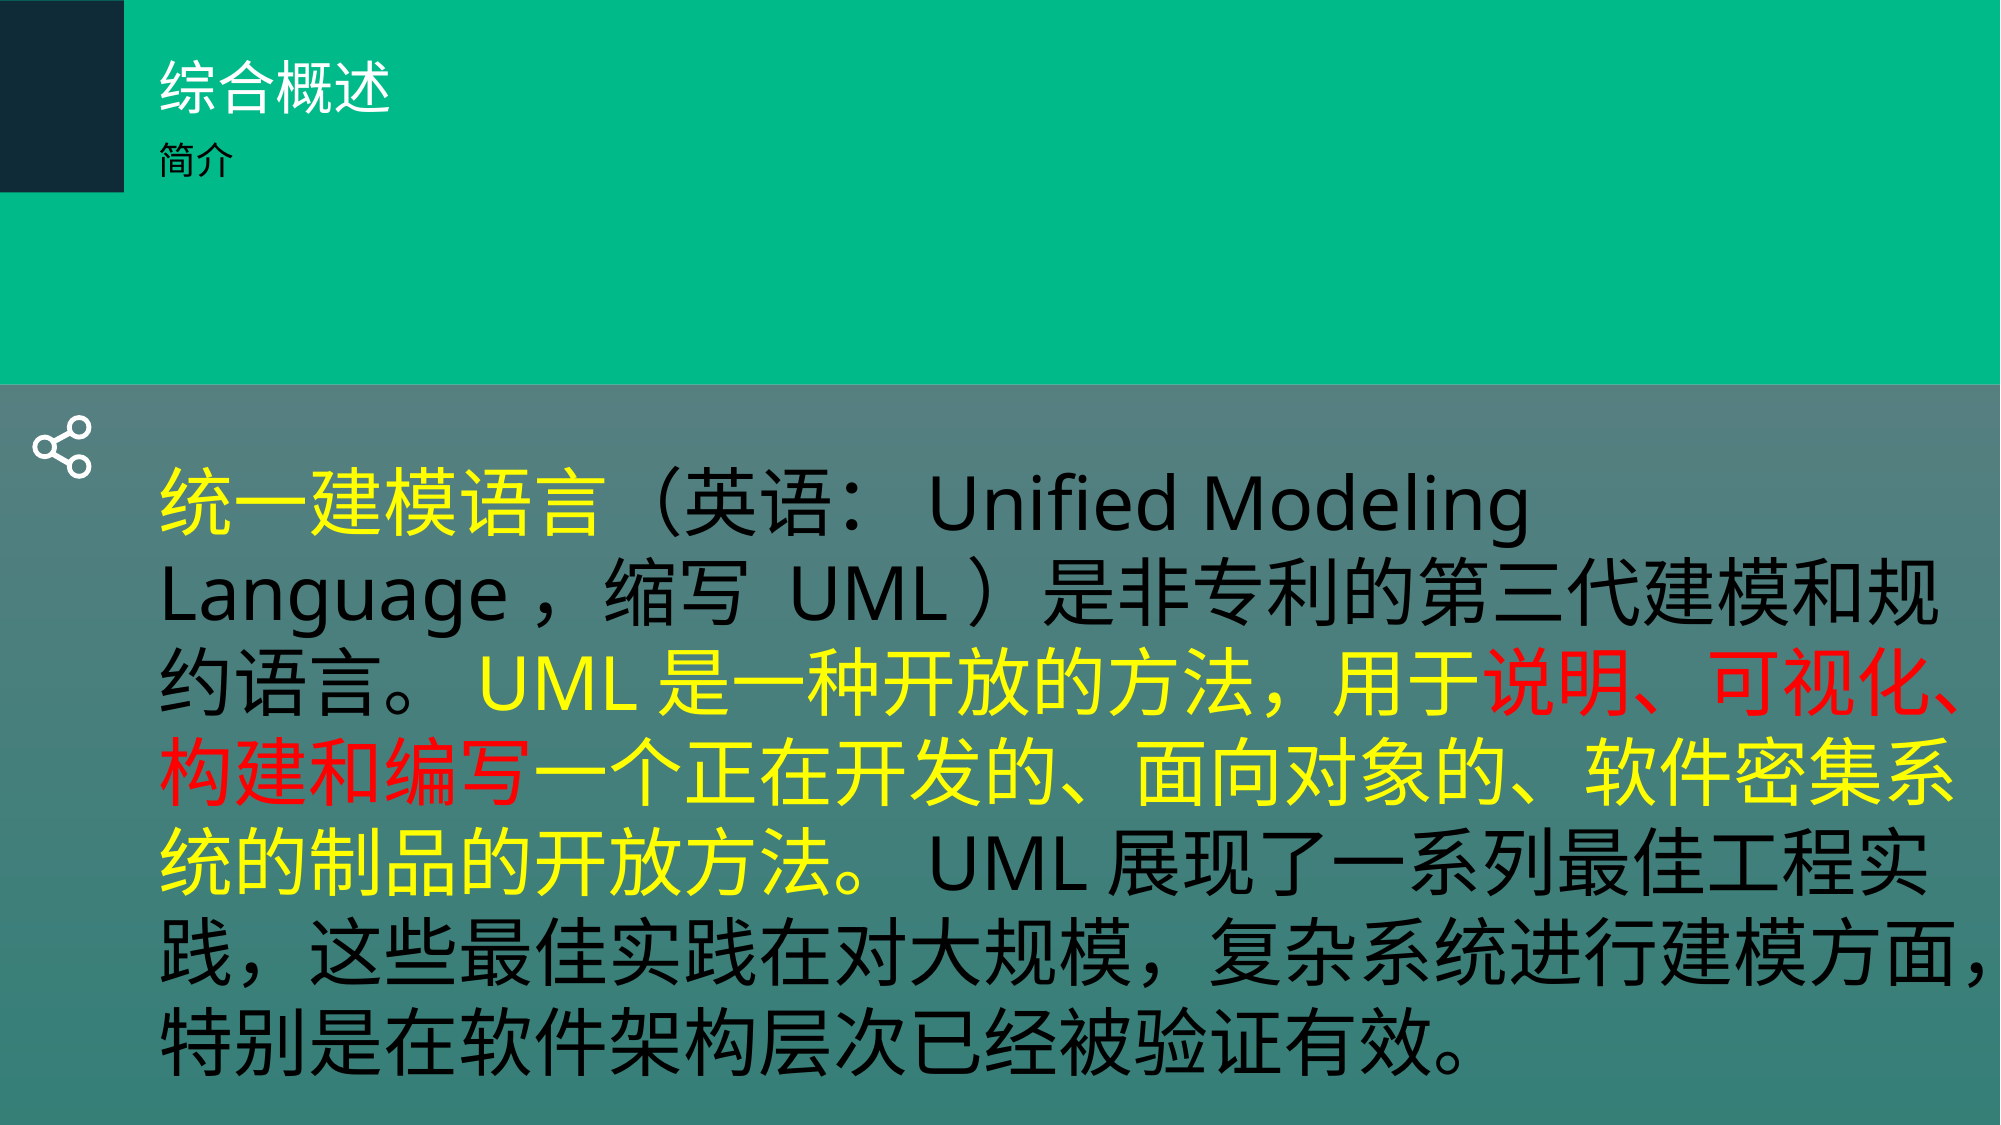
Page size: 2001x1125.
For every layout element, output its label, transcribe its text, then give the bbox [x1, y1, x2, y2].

text_box 统一建模语言（英语：Unified Modeling Language，缩写 UML）是非专利的第三代建模和规约语言。UML是一种开放的方法，用于说明、可视化、构建和编写一个正在开发的、面向对象的、软件密集系统的制品的开放方法。UML展现了一系列最佳工程实践，这些最佳实践在对大规模，复杂系统进行建模方面，特别是在软件架构层次已经被验证有效。 [144, 447, 1997, 1093]
text_box 综合概述 [144, 43, 680, 129]
text_box [0, 0, 125, 193]
text_box [0, 0, 2000, 385]
text_box 简介 [144, 129, 403, 190]
text_box [0, 385, 2000, 1125]
text_box [32, 415, 92, 479]
